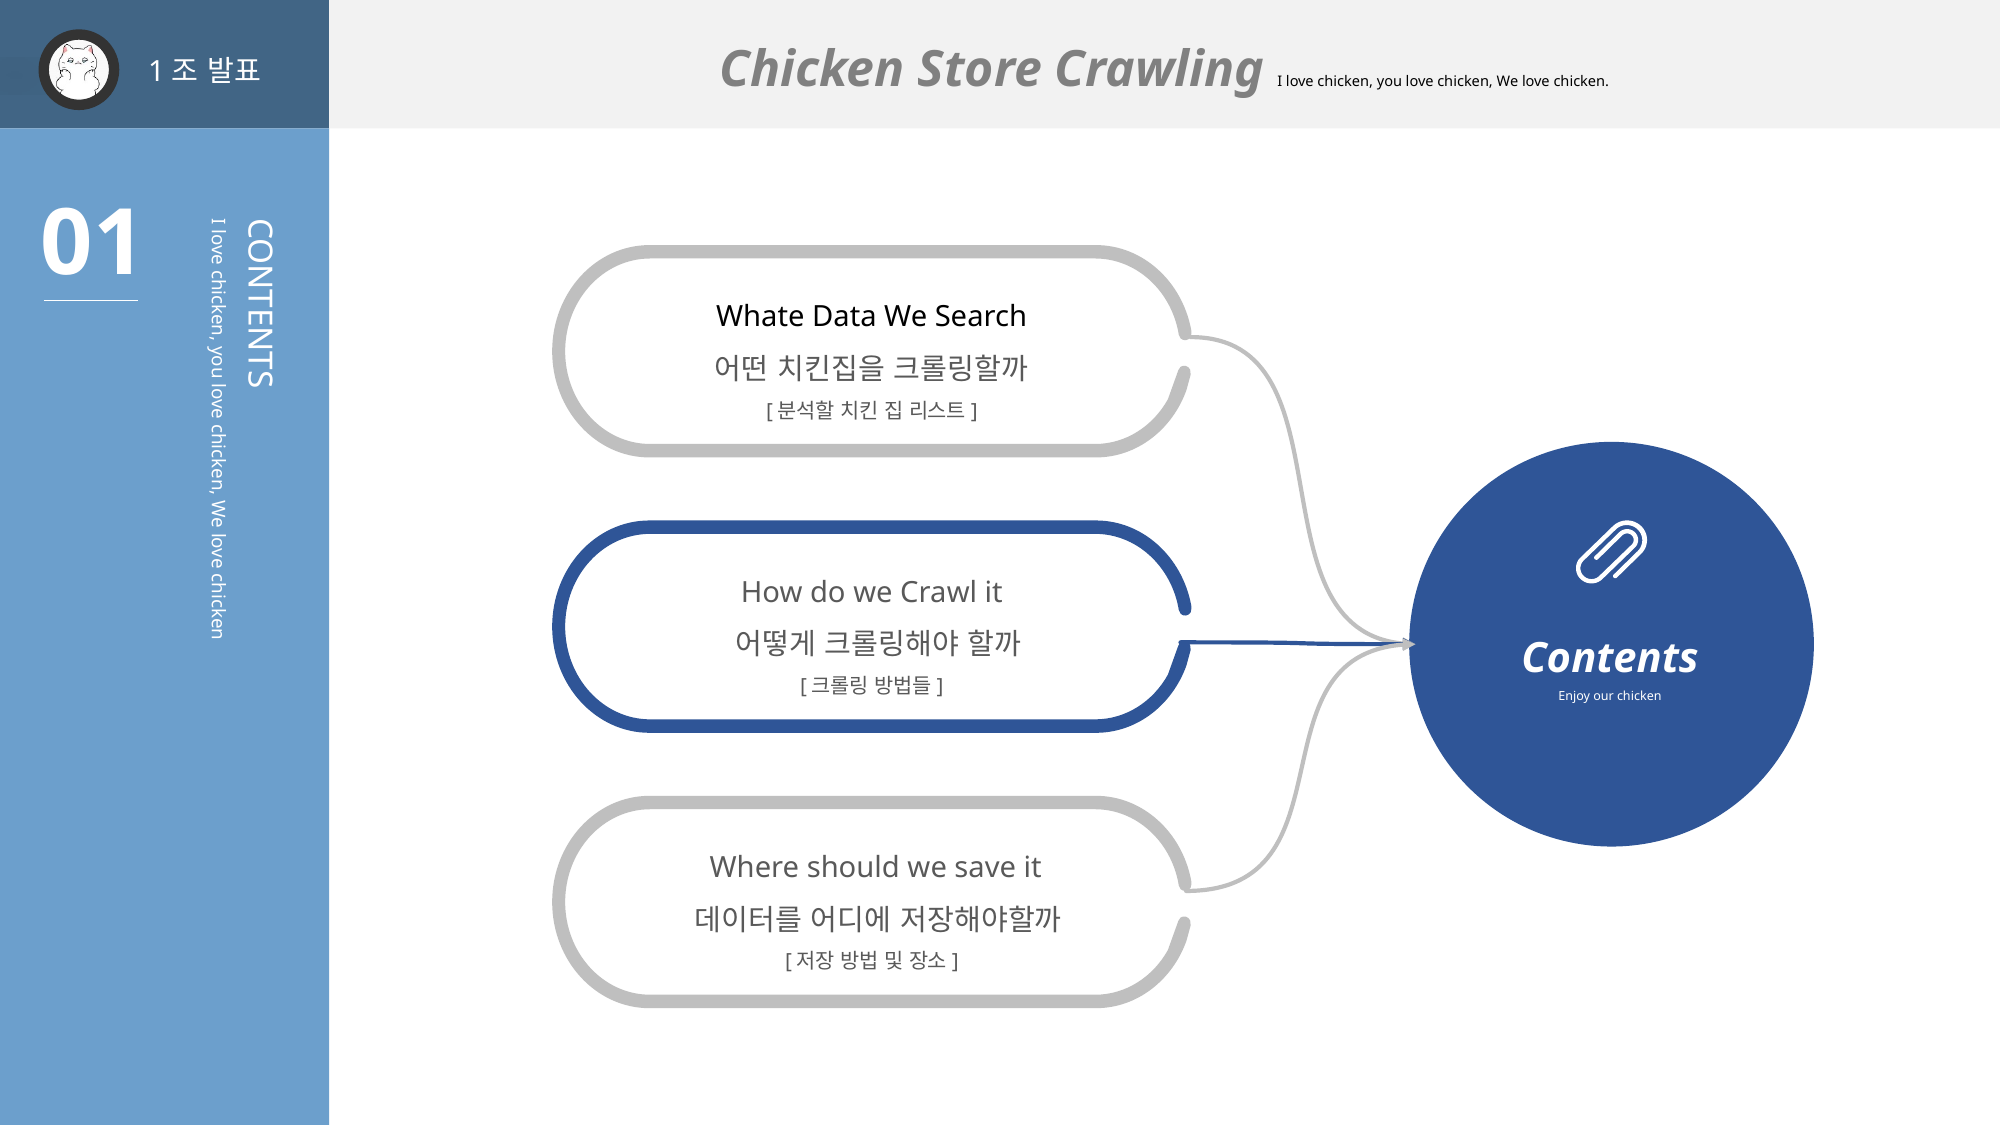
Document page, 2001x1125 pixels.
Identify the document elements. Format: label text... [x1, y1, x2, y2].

text_box Contents Enjoy our chicken [1422, 598, 1798, 711]
text_box How do we Crawl it 어떻게 크롤링해야 할까 [크롤링 방법들] [551, 519, 1190, 734]
text_box [1416, 447, 1809, 709]
text_box Whate Data We Search 어떤 치킨집을 크롤링할까 [분석할 치킨 집 리스트] [551, 244, 1193, 459]
text_box Chicken Store Crawling I love chicken, you love chicken, We love chicken. [328, 0, 2000, 129]
text_box 1조 발표 [127, 44, 282, 95]
text_box CONTENTS I love chicken, you love chicken, We love chicken [0, 127, 330, 1125]
text_box [1426, 711, 1797, 842]
text_box [1576, 520, 1648, 584]
text_box Where should we save it 데이터를 어디에 저장해야할까 [저장 방법 및 장소] [551, 794, 1192, 1010]
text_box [1186, 644, 1416, 891]
text_box 01 [25, 175, 161, 300]
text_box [1190, 336, 1416, 642]
picture [43, 34, 115, 105]
text_box [0, 0, 328, 127]
